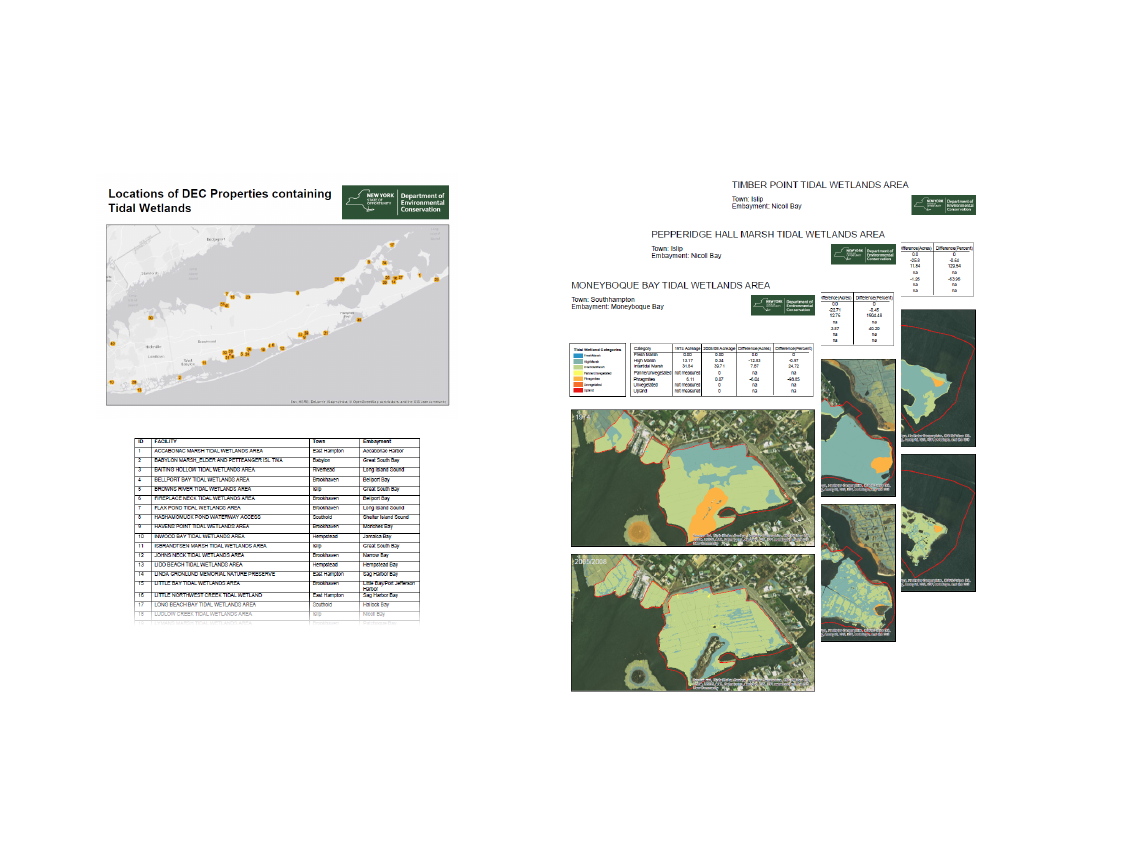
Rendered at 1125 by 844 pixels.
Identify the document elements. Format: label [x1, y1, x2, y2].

picture [96, 173, 458, 626]
picture [565, 223, 901, 696]
list [725, 173, 981, 597]
